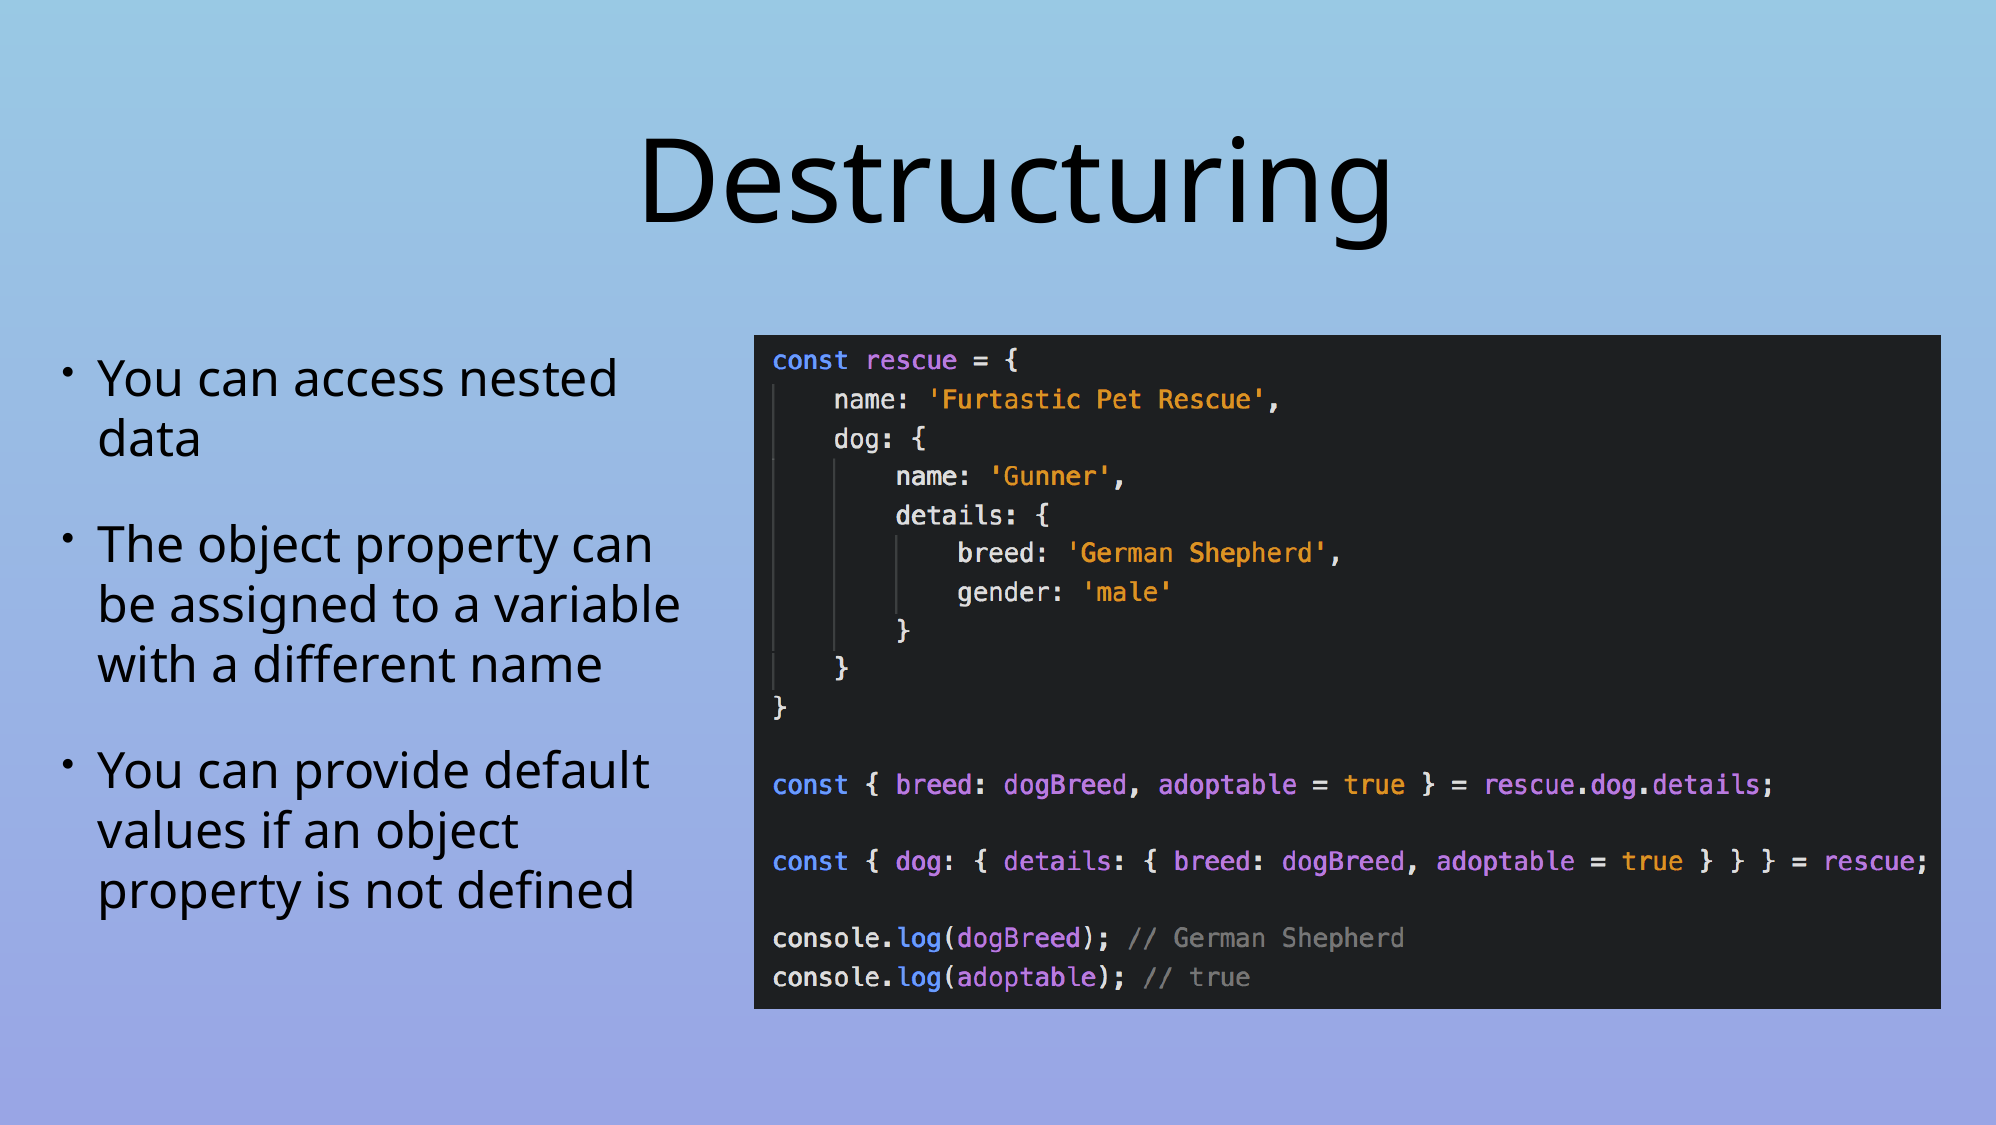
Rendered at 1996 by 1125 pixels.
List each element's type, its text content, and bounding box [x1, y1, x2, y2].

title Destructuring [358, 51, 1638, 301]
picture [754, 335, 1941, 1009]
list You can access nested data The object property can be assigned to a variable with a different name You can provide default values if an object property is not defined [55, 340, 727, 1004]
